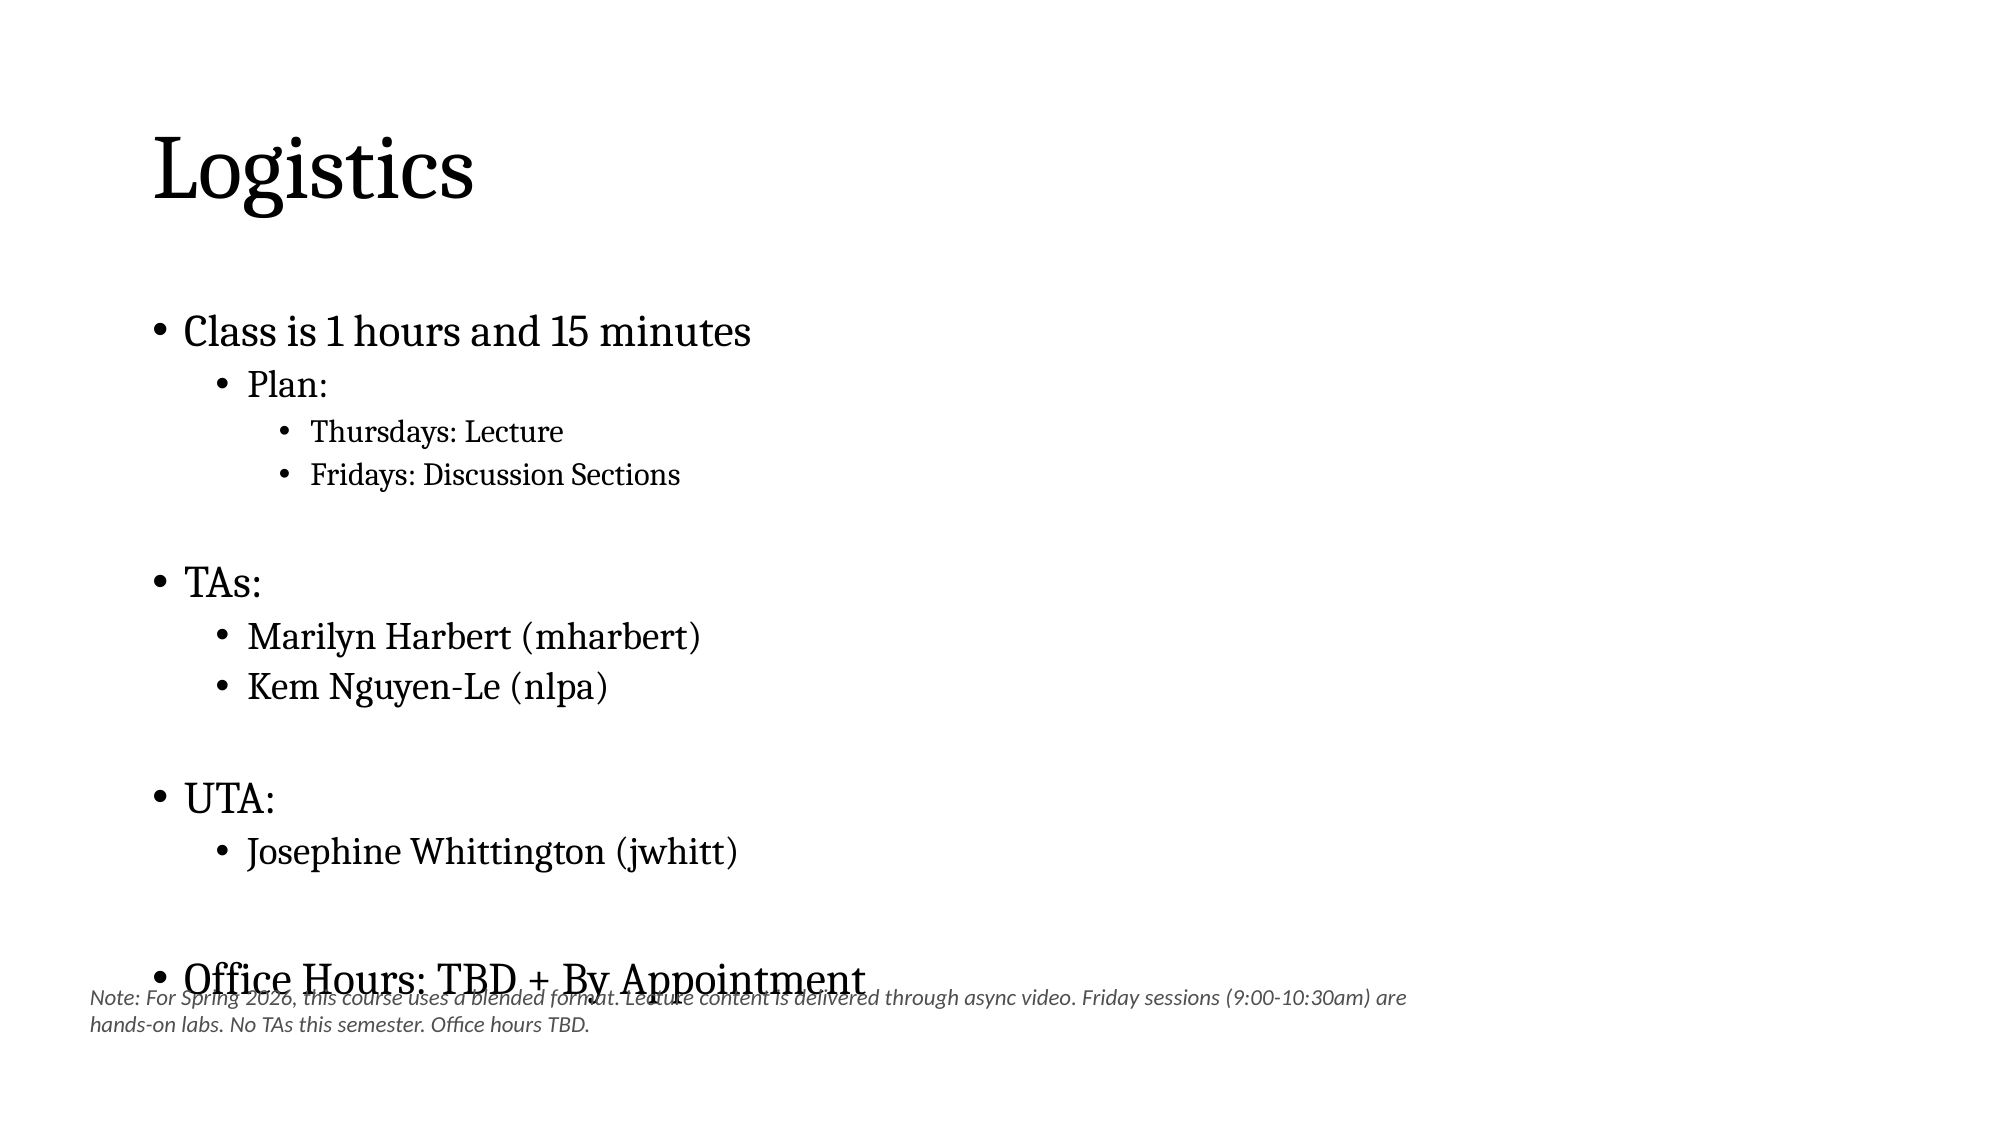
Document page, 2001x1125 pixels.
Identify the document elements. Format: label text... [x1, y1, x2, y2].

list Class is 1 hours and 15 minutes Plan: Thursdays: Lecture Fridays: Discussion Sections TAs: Marilyn Harbert (mharbert) Kem Nguyen-Le (nlpa) UTA: Josephine Whittington (jwhitt) Office Hours: TBD + By Appointment [137, 299, 1863, 1014]
title Logistics [137, 59, 1863, 278]
text_box Note: For Spring 2026, this course uses a blended format. Lecture content is delivered through async video. Friday sessions (9:00-10:30am) are hands-on labs. No TAs this semester. Office hours TBD. [74, 974, 1425, 1045]
